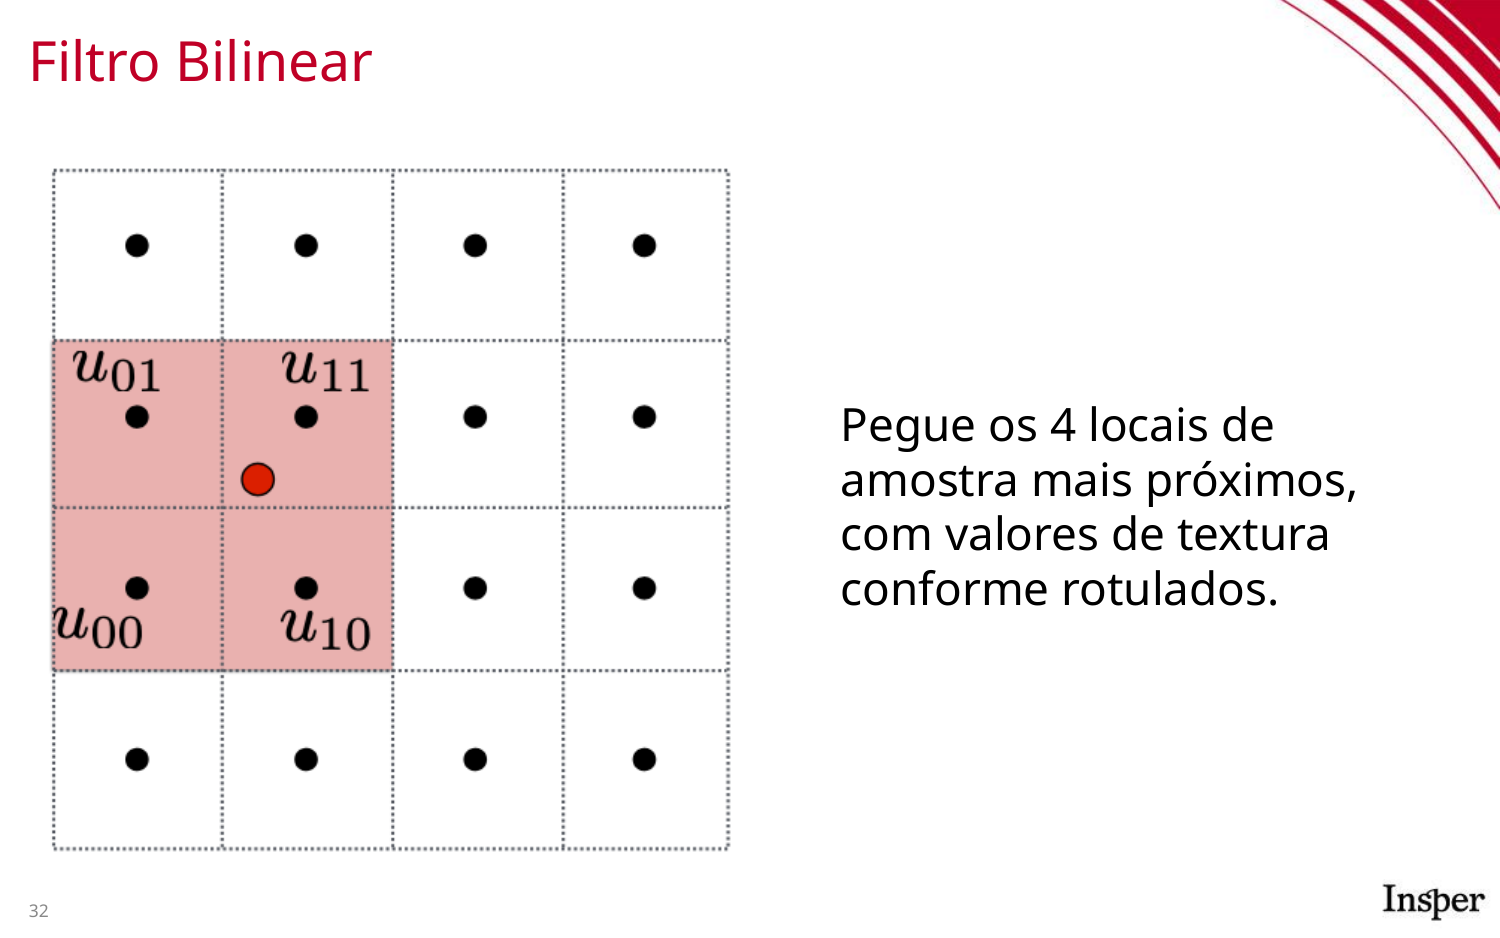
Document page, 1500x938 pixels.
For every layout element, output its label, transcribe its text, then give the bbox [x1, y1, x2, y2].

title Filtro Bilinear [13, 18, 1397, 104]
slide_number 32 [0, 887, 78, 938]
list Pegue os 4 locais de amostra mais próximos, com valores de textura conforme rotulados. [825, 387, 1461, 876]
picture [45, 0, 1500, 938]
